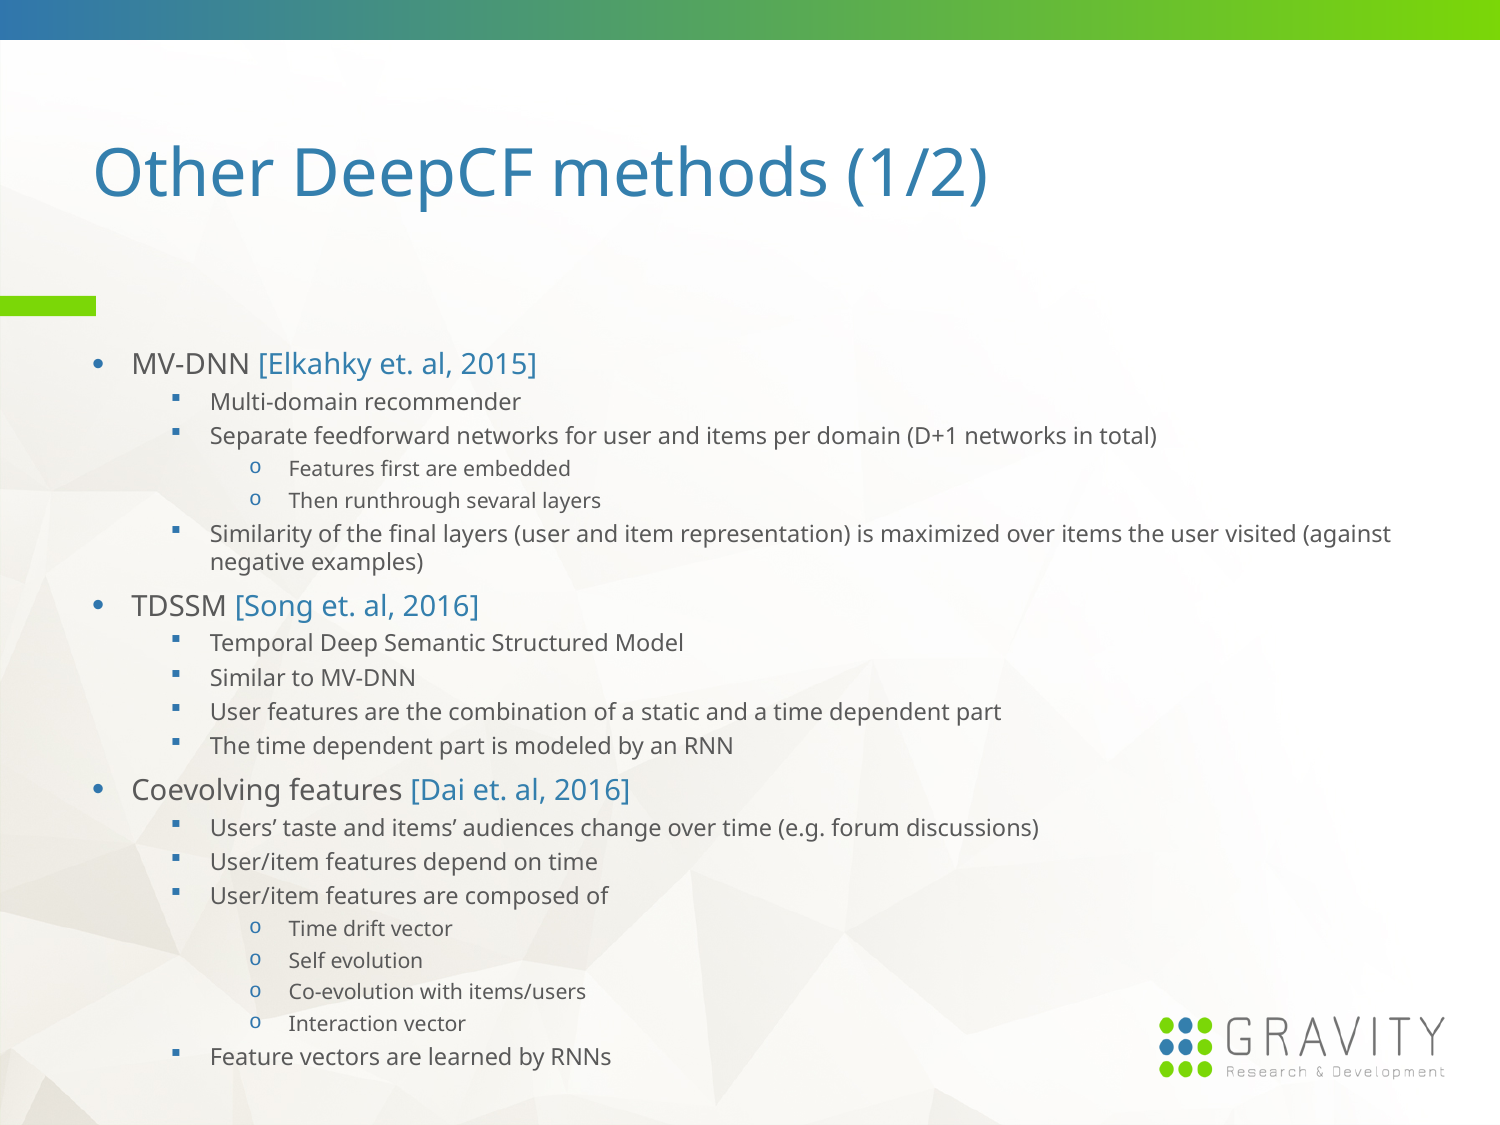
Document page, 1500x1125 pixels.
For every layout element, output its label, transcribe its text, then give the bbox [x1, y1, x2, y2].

title Other DeepCF methods (1/2) [76, 84, 1424, 266]
picture [0, 40, 1500, 1125]
list MV-DNN [Elkahky et. al, 2015] Multi-domain recommender Separate feedforward networks for user and items per domain (D+1 networks in total) Features first are embedded Then runthrough sevaral layers Similarity of the final layers (user and item representation) is maximized over items the user visited (against negative examples) TDSSM [Song et. al, 2016] Temporal Deep Semantic Structured Model Similar to MV-DNN User features are the combination of a static and a time dependent part The time dependent part is modeled by an RNN Coevolving features [Dai et. al, 2016] Users’ taste and items’ audiences change over time (e.g. forum discussions) User/item features depend on time User/item features are composed of Time drift vector Self evolution Co-evolution with items/users Interaction vector Feature vectors are learned by RNNs [76, 337, 1424, 1083]
